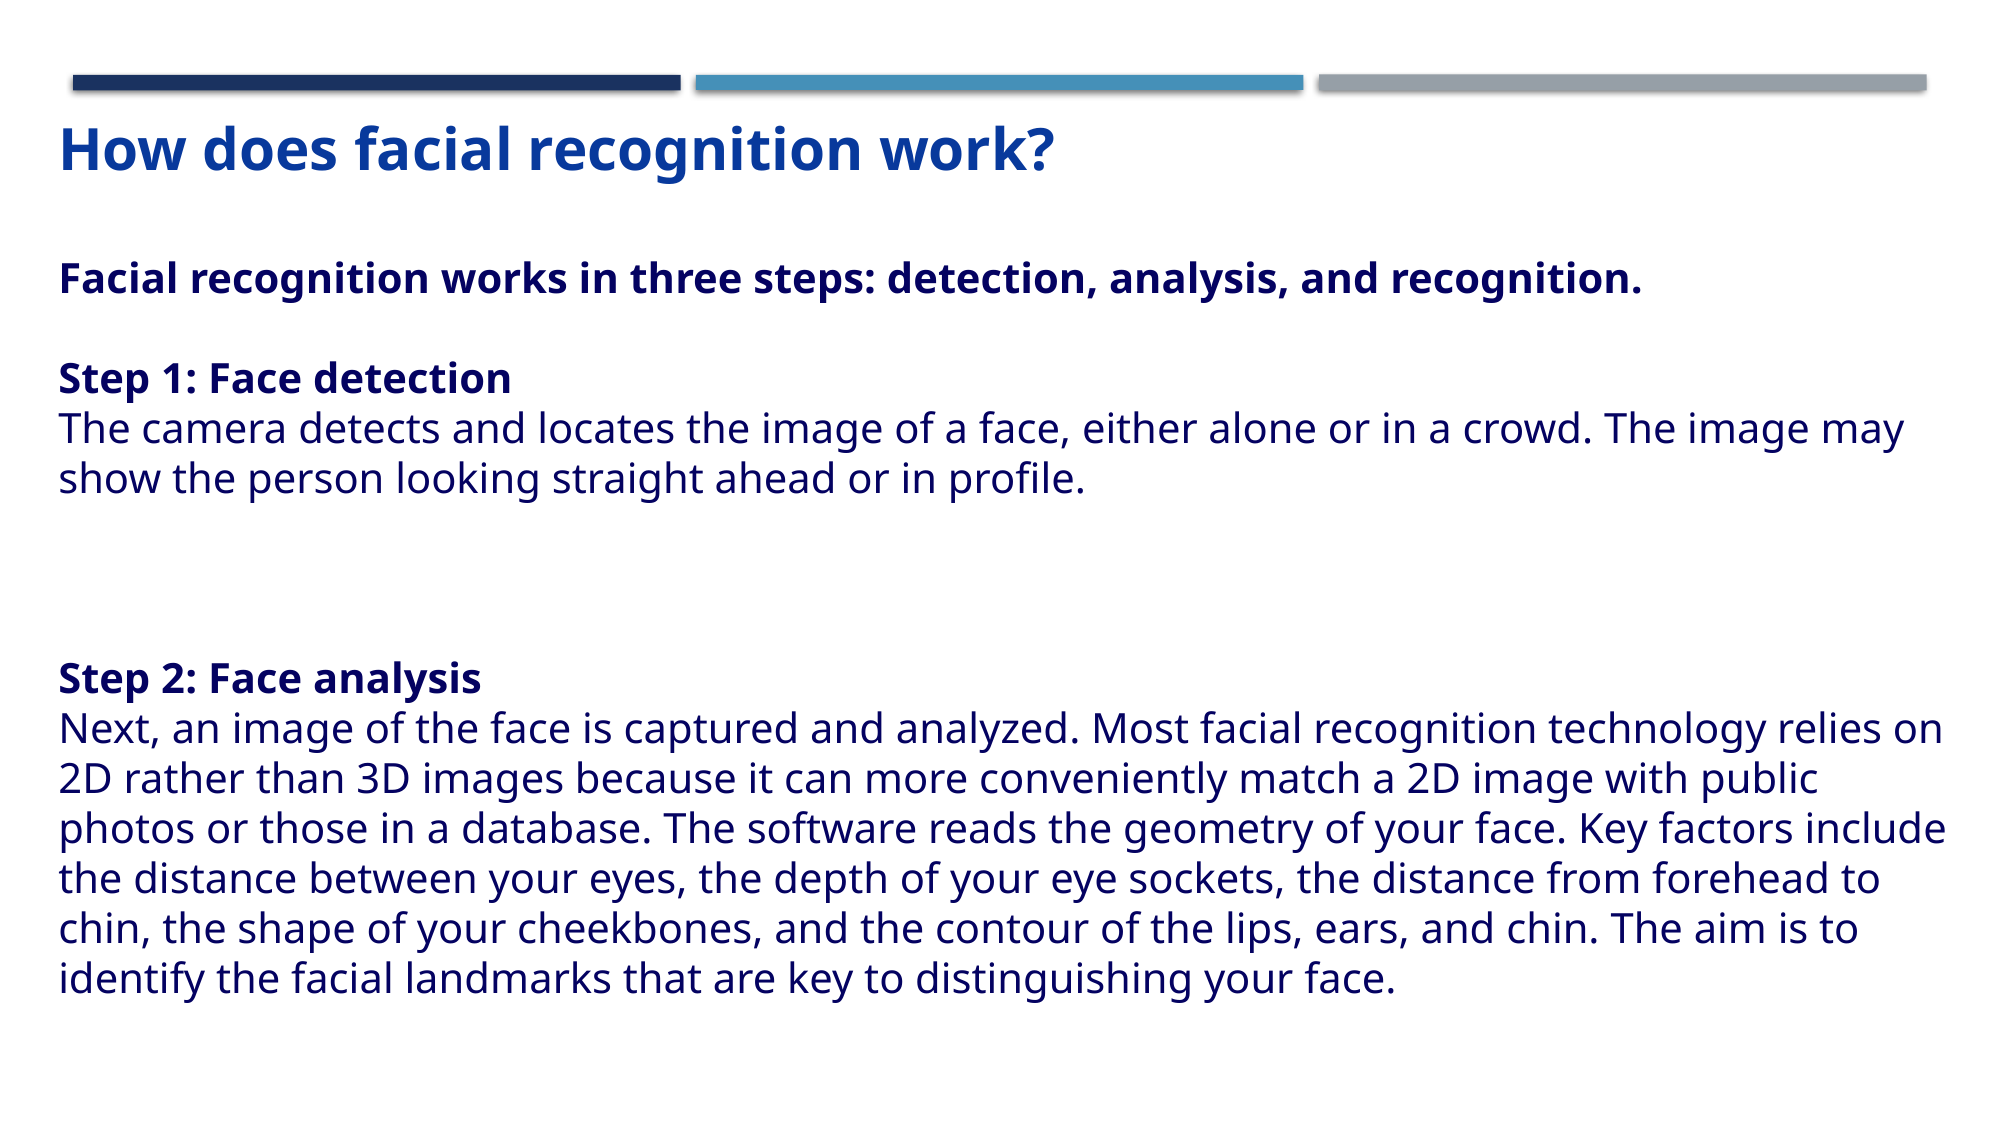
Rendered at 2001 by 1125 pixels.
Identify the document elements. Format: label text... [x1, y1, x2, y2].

text_box How does facial recognition work? Facial recognition works in three steps: detection, analysis, and recognition. Step 1: Face detection The camera detects and locates the image of a face, either alone or in a crowd. The image may show the person looking straight ahead or in profile. Step 2: Face analysis Next, an image of the face is captured and analyzed. Most facial recognition technology relies on 2D rather than 3D images because it can more conveniently match a 2D image with public photos or those in a database. The software reads the geometry of your face. Key factors include the distance between your eyes, the depth of your eye sockets, the distance from forehead to chin, the shape of your cheekbones, and the contour of the lips, ears, and chin. The aim is to identify the facial landmarks that are key to distinguishing your face. [43, 104, 1968, 1055]
